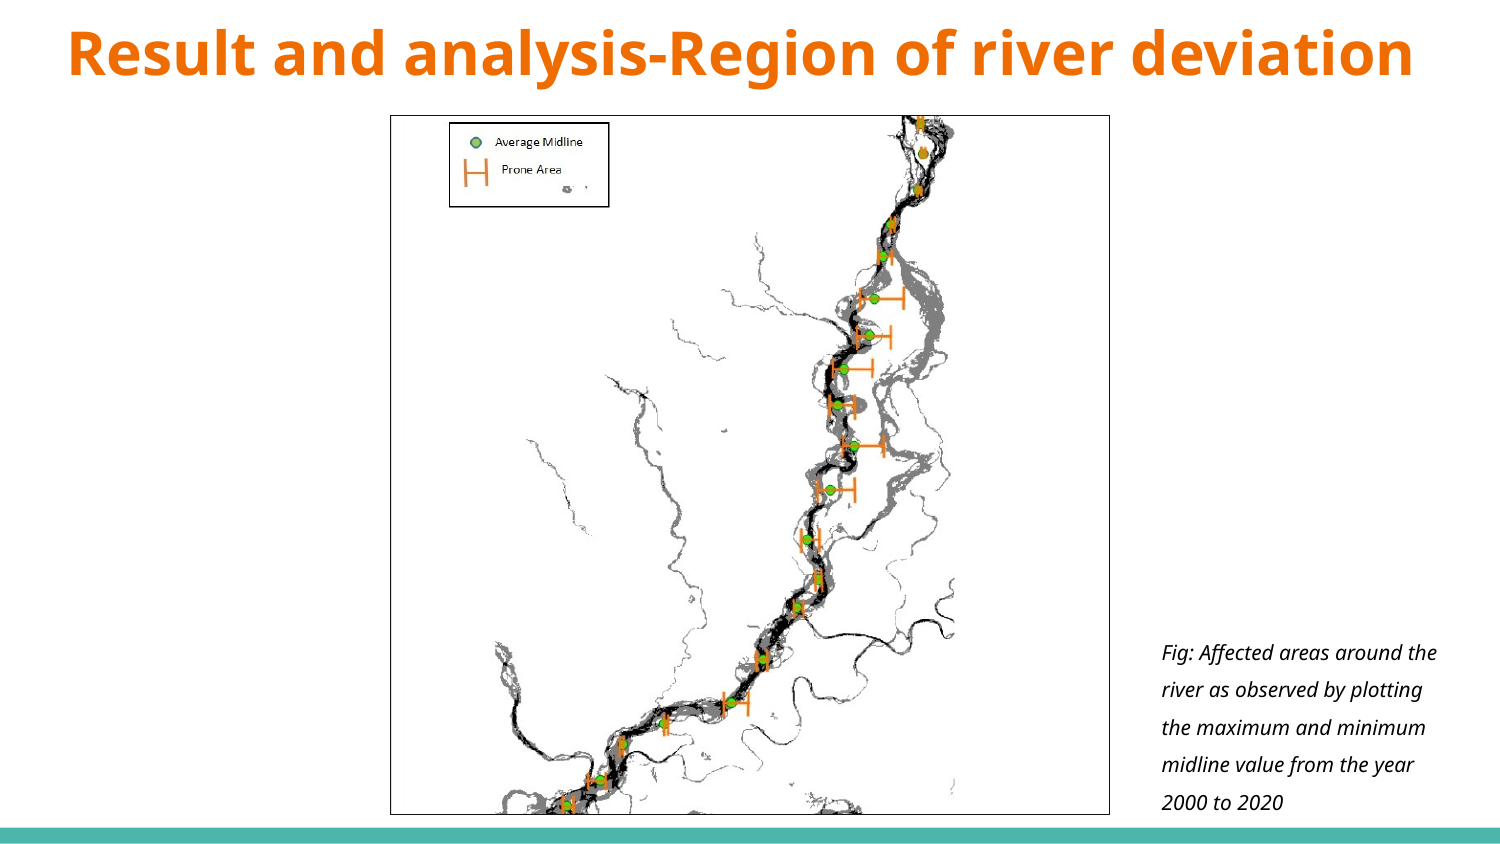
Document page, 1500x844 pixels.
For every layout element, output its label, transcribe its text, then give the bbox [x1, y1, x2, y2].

title Result and analysis-Region of river deviation [51, 0, 1449, 116]
text_box Fig: Affected areas around the river as observed by plotting the maximum and minimum midline value from the year 2000 to 2020 [1146, 611, 1469, 830]
picture [390, 115, 1109, 814]
